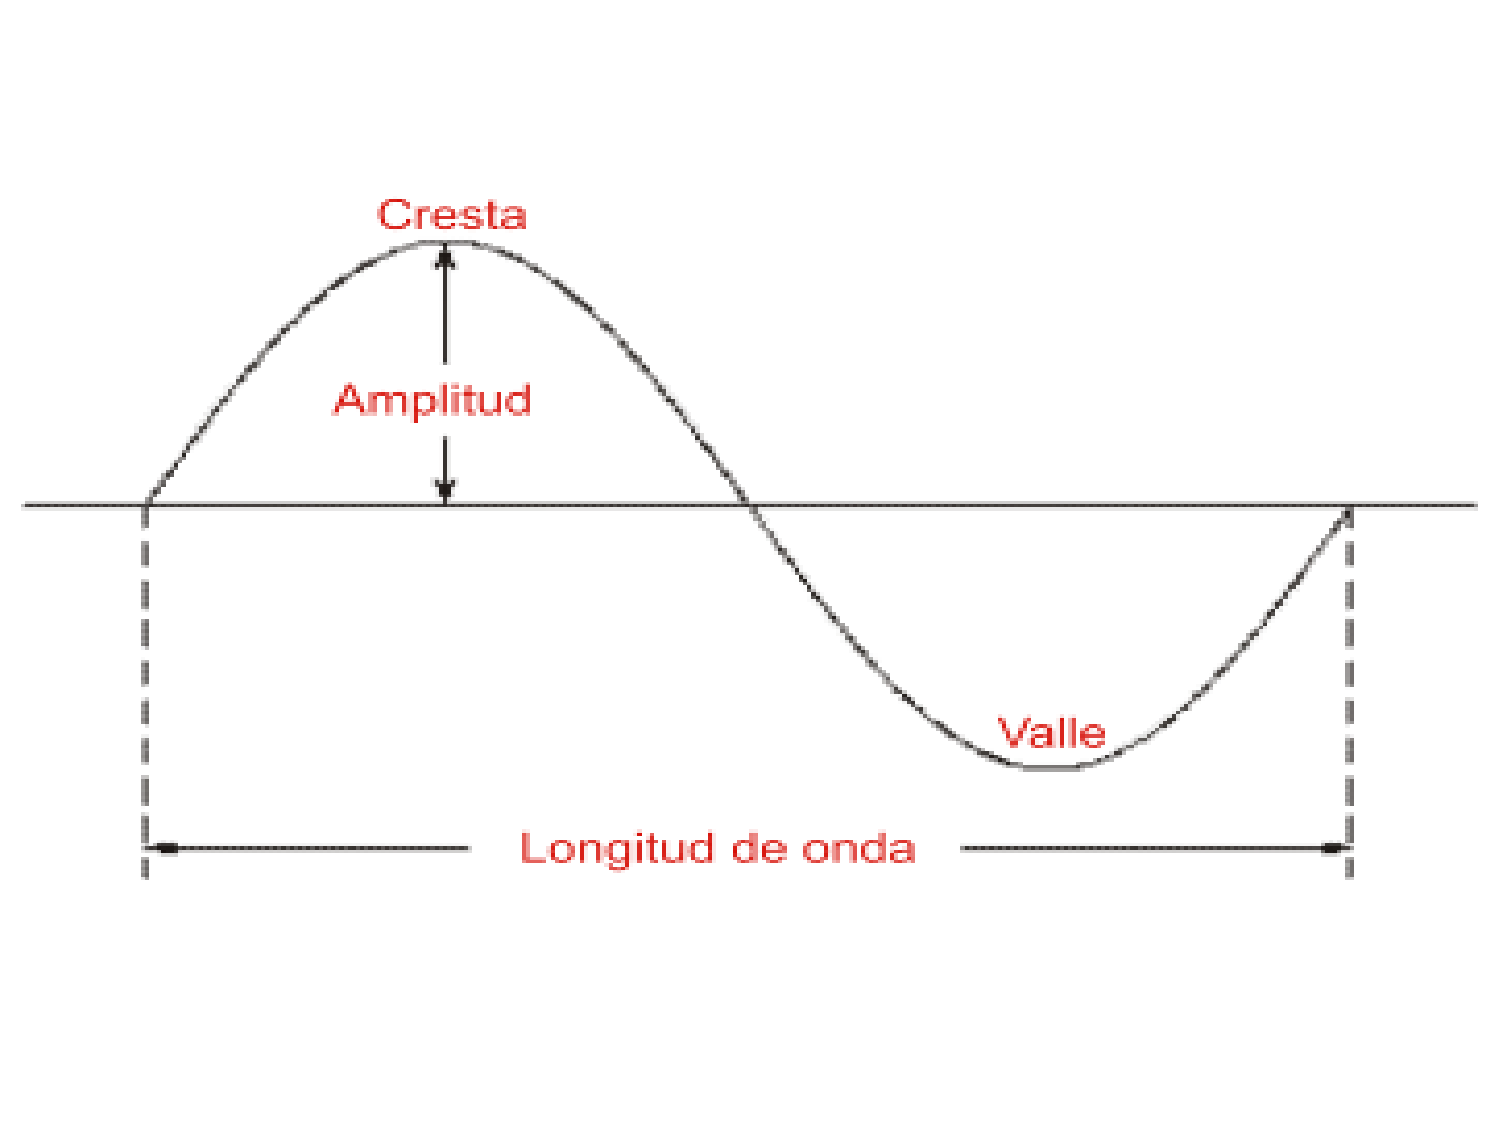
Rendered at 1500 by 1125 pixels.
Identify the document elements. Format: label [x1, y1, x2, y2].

picture [0, 196, 1500, 898]
